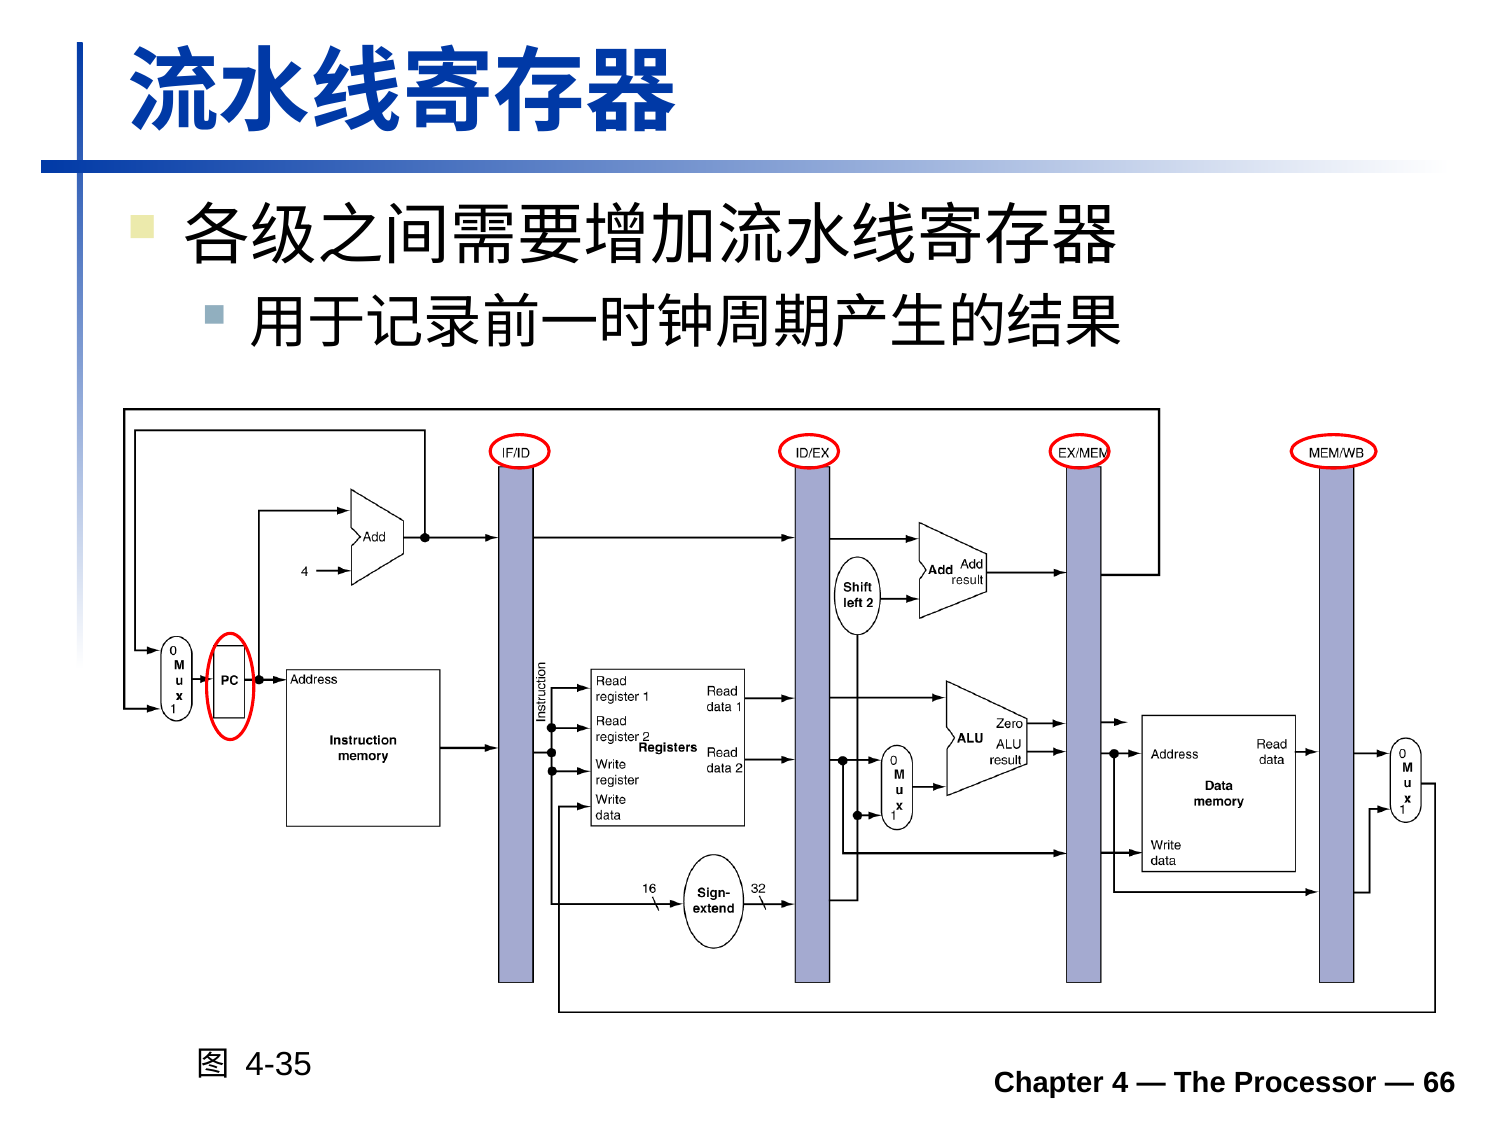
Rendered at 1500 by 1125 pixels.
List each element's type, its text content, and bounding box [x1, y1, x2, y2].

list 各级之间需要增加流水线寄存器 用于记录前一时钟周期产生的结果 [112, 184, 1483, 399]
title 流水线寄存器 [112, 23, 1468, 149]
picture [123, 408, 1436, 1013]
footer Chapter 4 — The Processor — 66 [277, 1046, 1471, 1106]
text_box 图 4-35 [181, 1034, 407, 1090]
